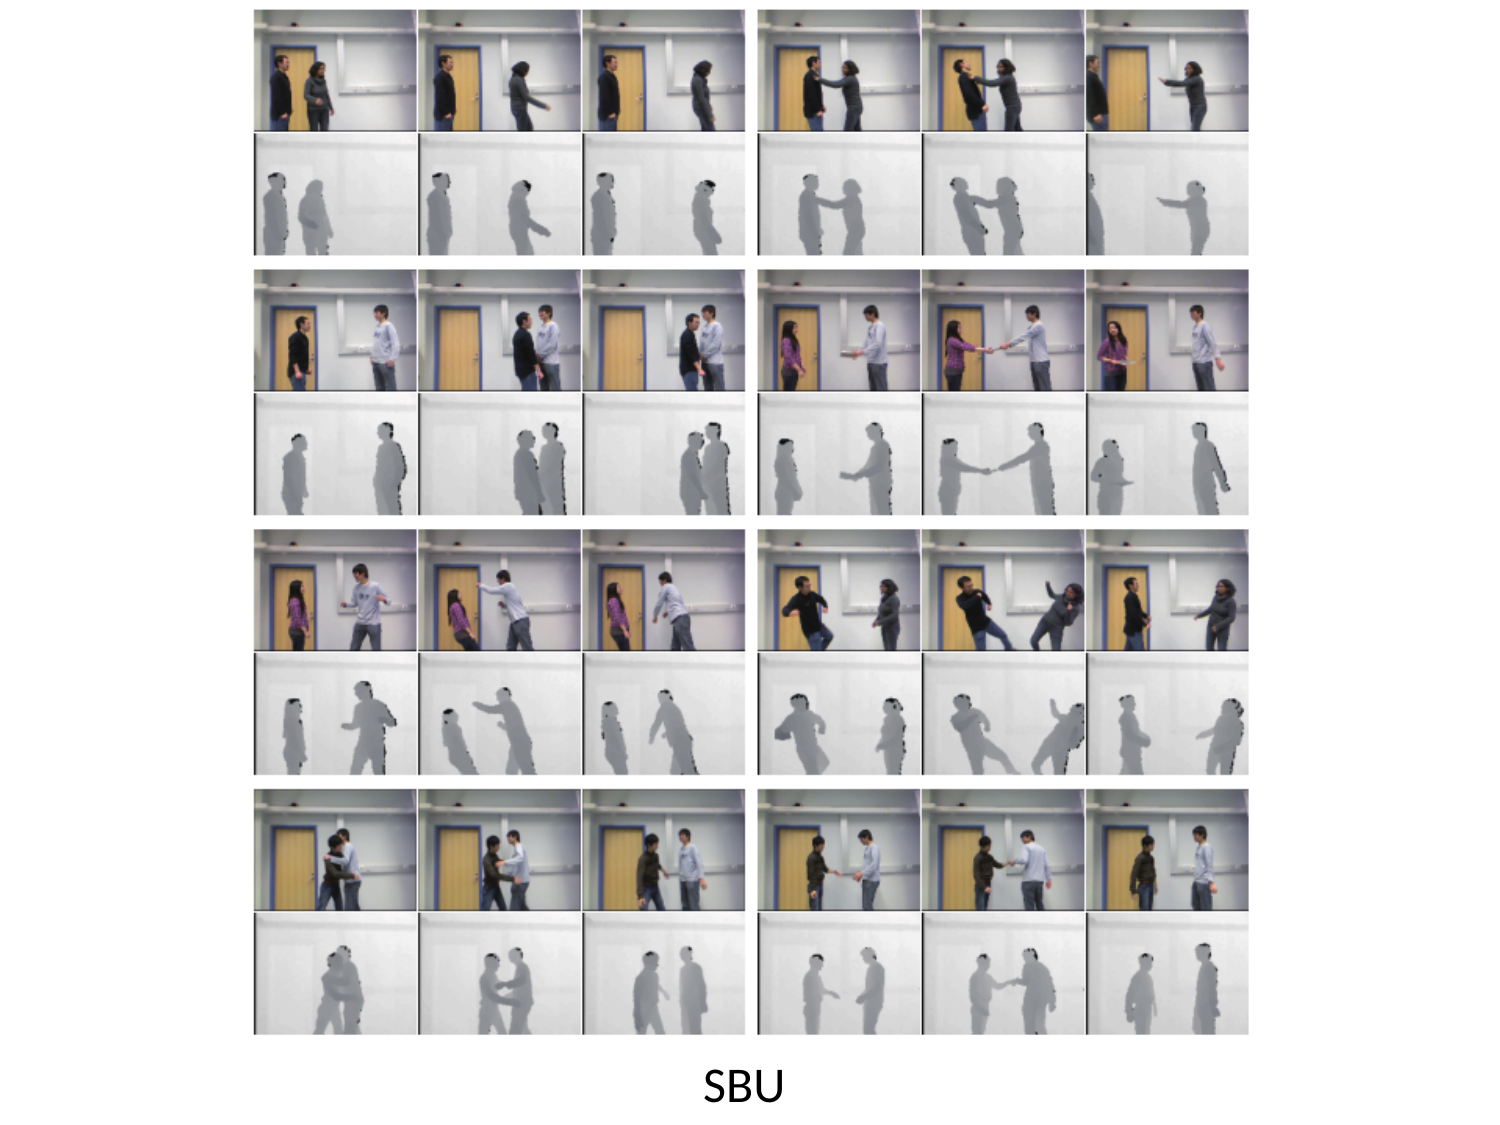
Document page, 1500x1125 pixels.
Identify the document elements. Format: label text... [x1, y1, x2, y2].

text_box SBU [688, 1055, 812, 1120]
picture [237, 0, 1263, 1046]
